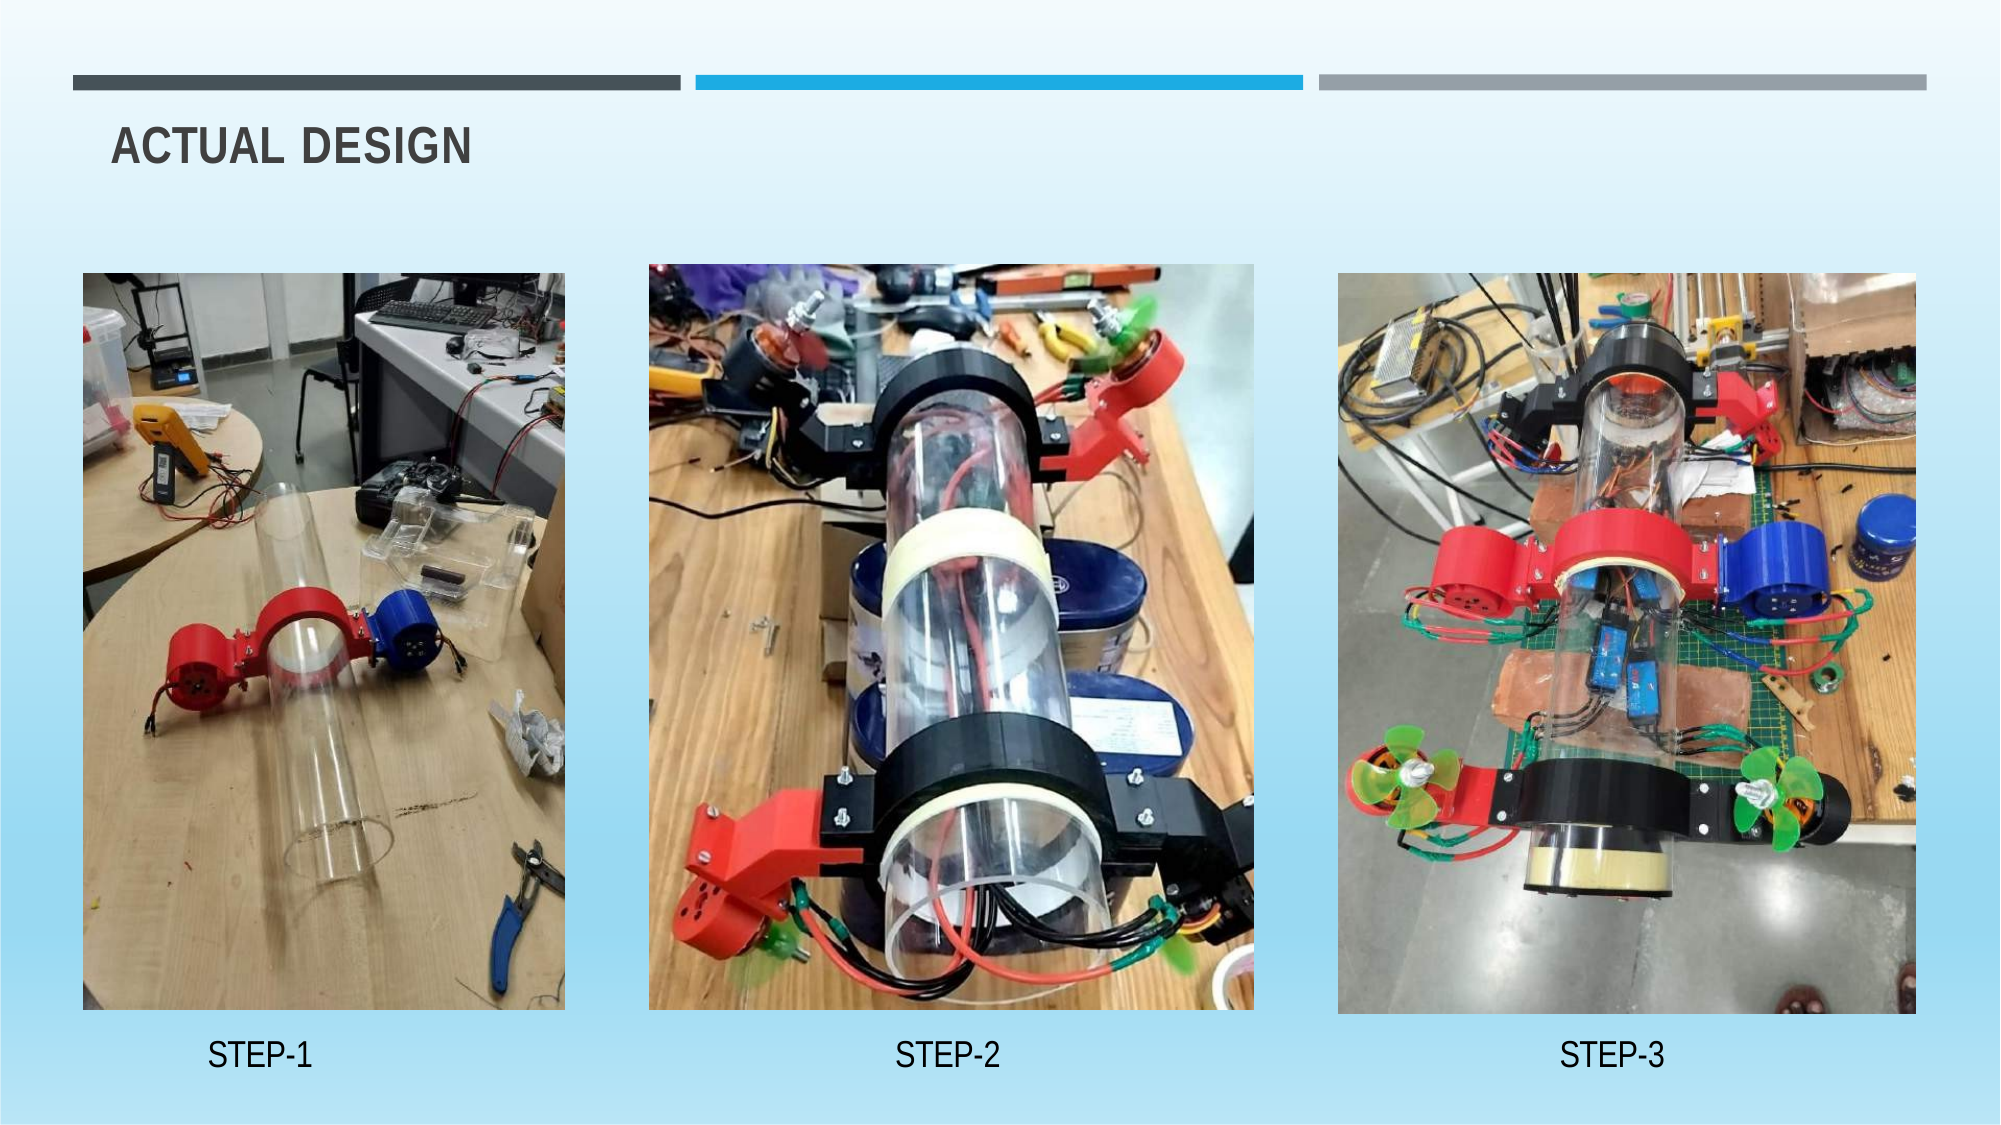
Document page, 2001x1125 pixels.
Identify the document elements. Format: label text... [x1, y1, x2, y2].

picture [0, 0, 2000, 1125]
text_box STEP-2 [893, 1028, 1009, 1076]
text_box STEP-3 [1557, 1028, 1674, 1076]
text_box STEP-1 [205, 1028, 322, 1076]
title ACTUAL DESIGN [12, 109, 1760, 299]
